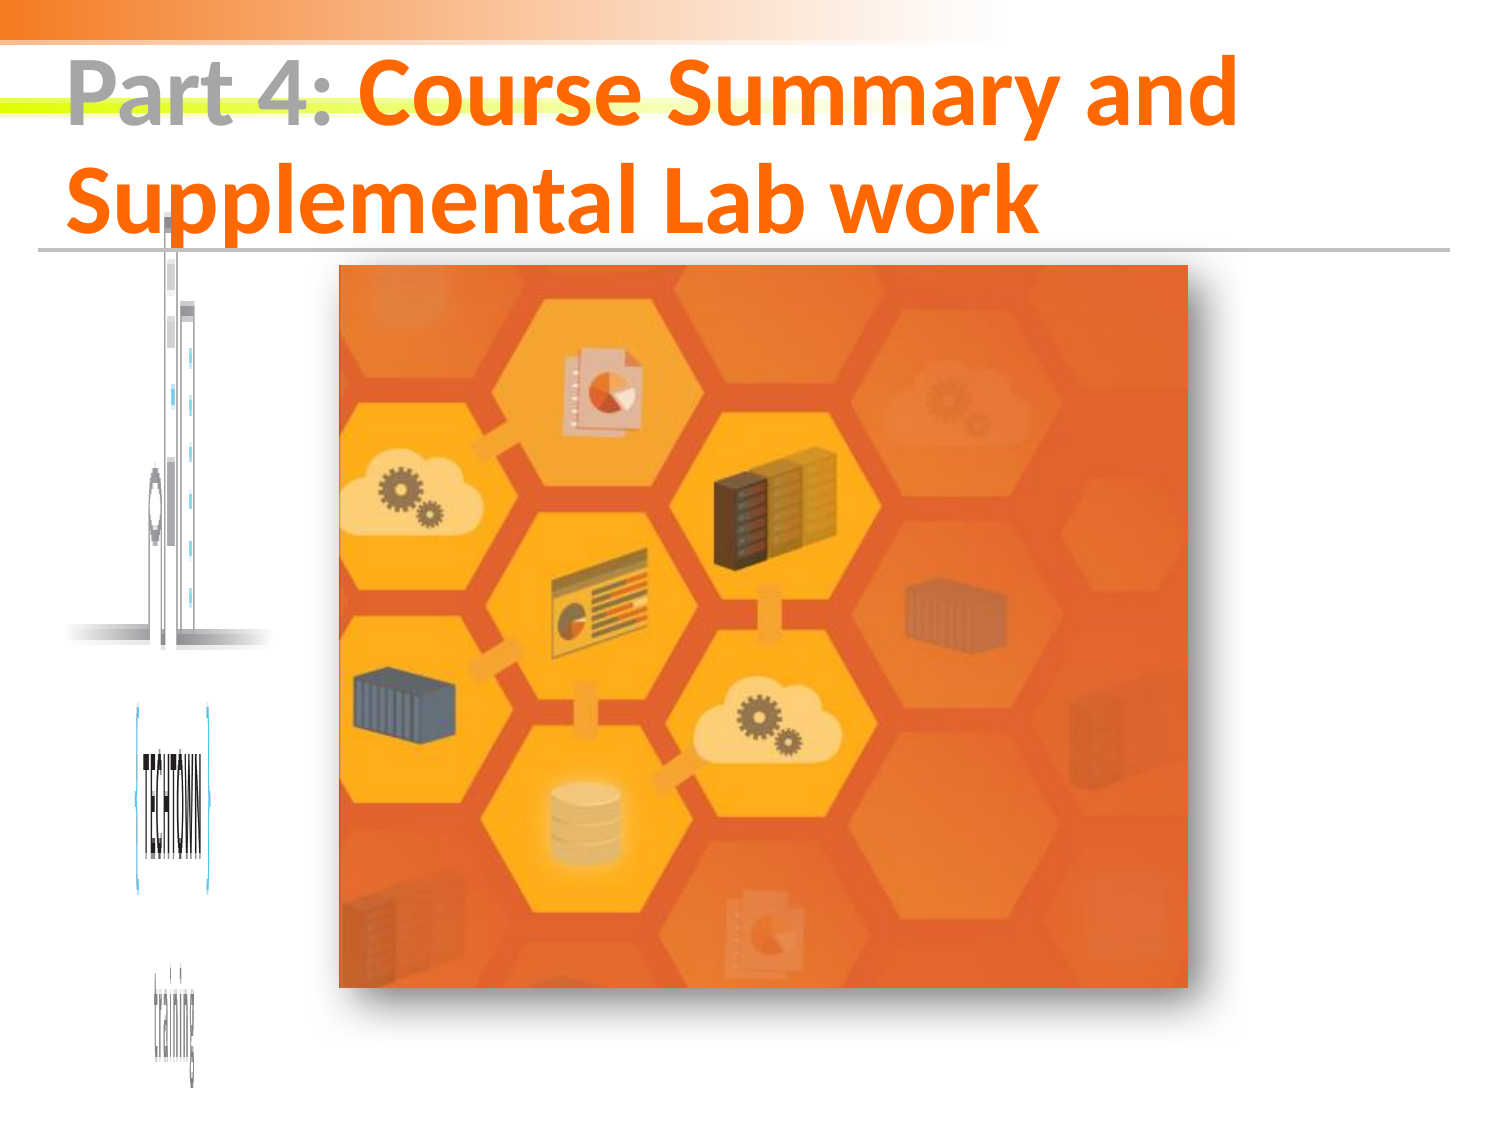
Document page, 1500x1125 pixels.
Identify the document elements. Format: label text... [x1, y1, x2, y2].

picture [0, 0, 1500, 1125]
title Part 4: Course Summary and Supplemental Lab work [50, 12, 1488, 263]
